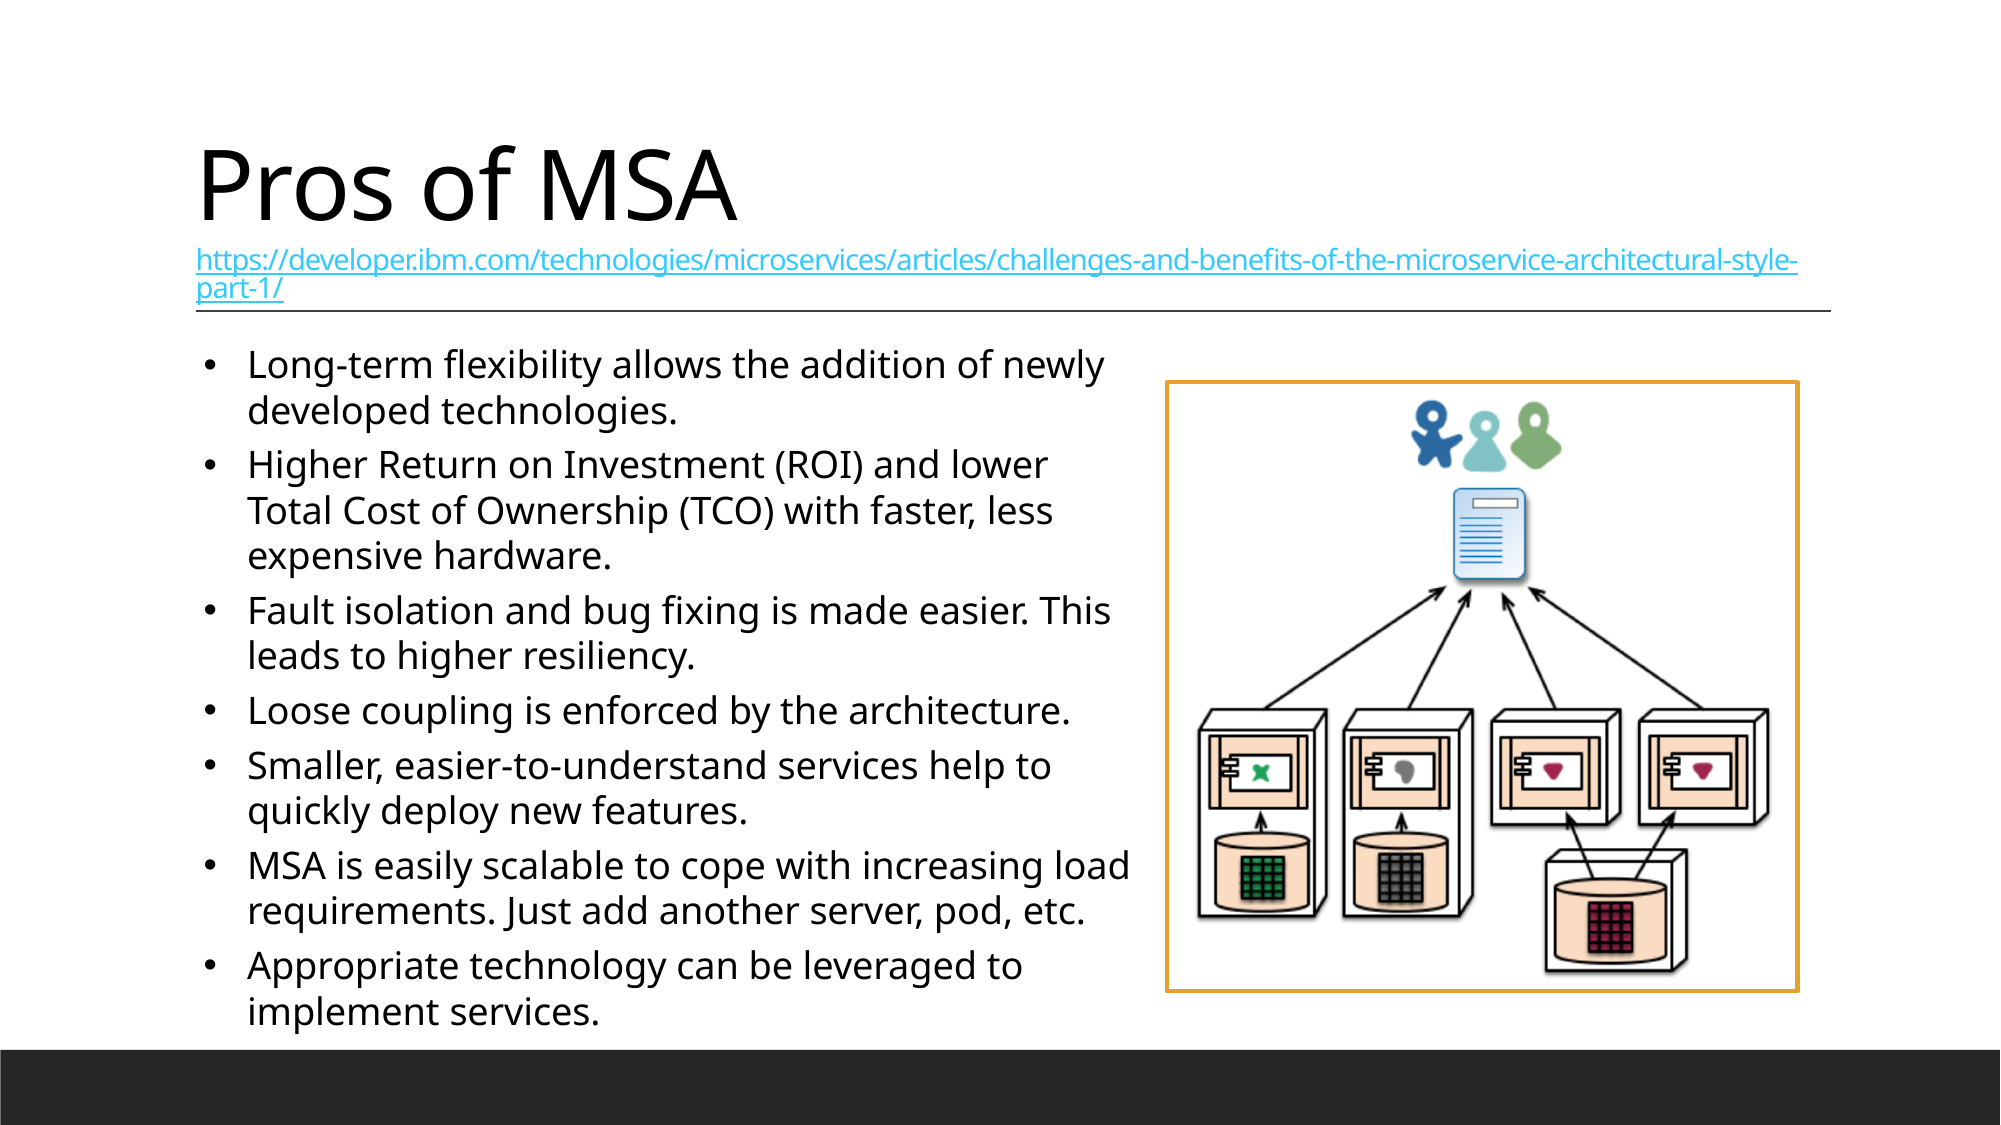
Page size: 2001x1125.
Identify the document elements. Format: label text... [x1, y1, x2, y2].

list Long-term flexibility allows the addition of newly developed technologies. Higher Return on Investment (ROI) and lower Total Cost of Ownership (TCO) with faster, less expensive hardware. Fault isolation and bug fixing is made easier. This leads to higher resiliency. Loose coupling is enforced by the architecture. Smaller, easier-to-understand services help to quickly deploy new features. MSA is easily scalable to cope with increasing load requirements. Just add another server, pod, etc. Appropriate technology can be leveraged to implement services. [137, 318, 1145, 1055]
picture [1168, 383, 1796, 990]
title Pros of MSA https://developer.ibm.com/technologies/microservices/articles/challenges-and-benefits-of-the-microservice-architectural-style-part-1/ [180, 47, 1827, 285]
